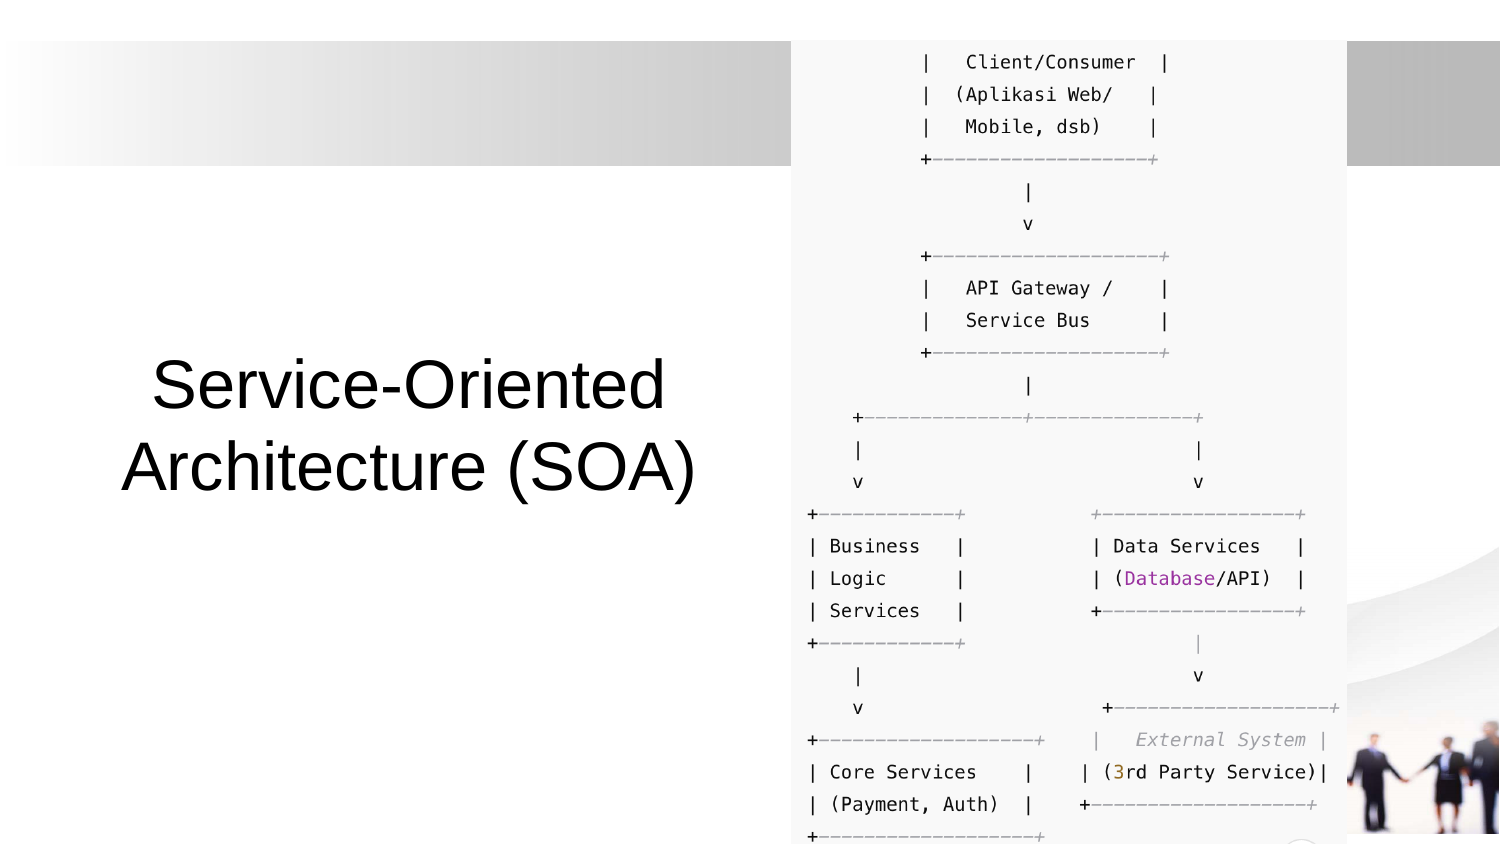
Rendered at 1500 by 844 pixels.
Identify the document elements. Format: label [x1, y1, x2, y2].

text_box [1352, 247, 1463, 773]
text_box [37, 247, 785, 773]
picture [790, 39, 1499, 844]
